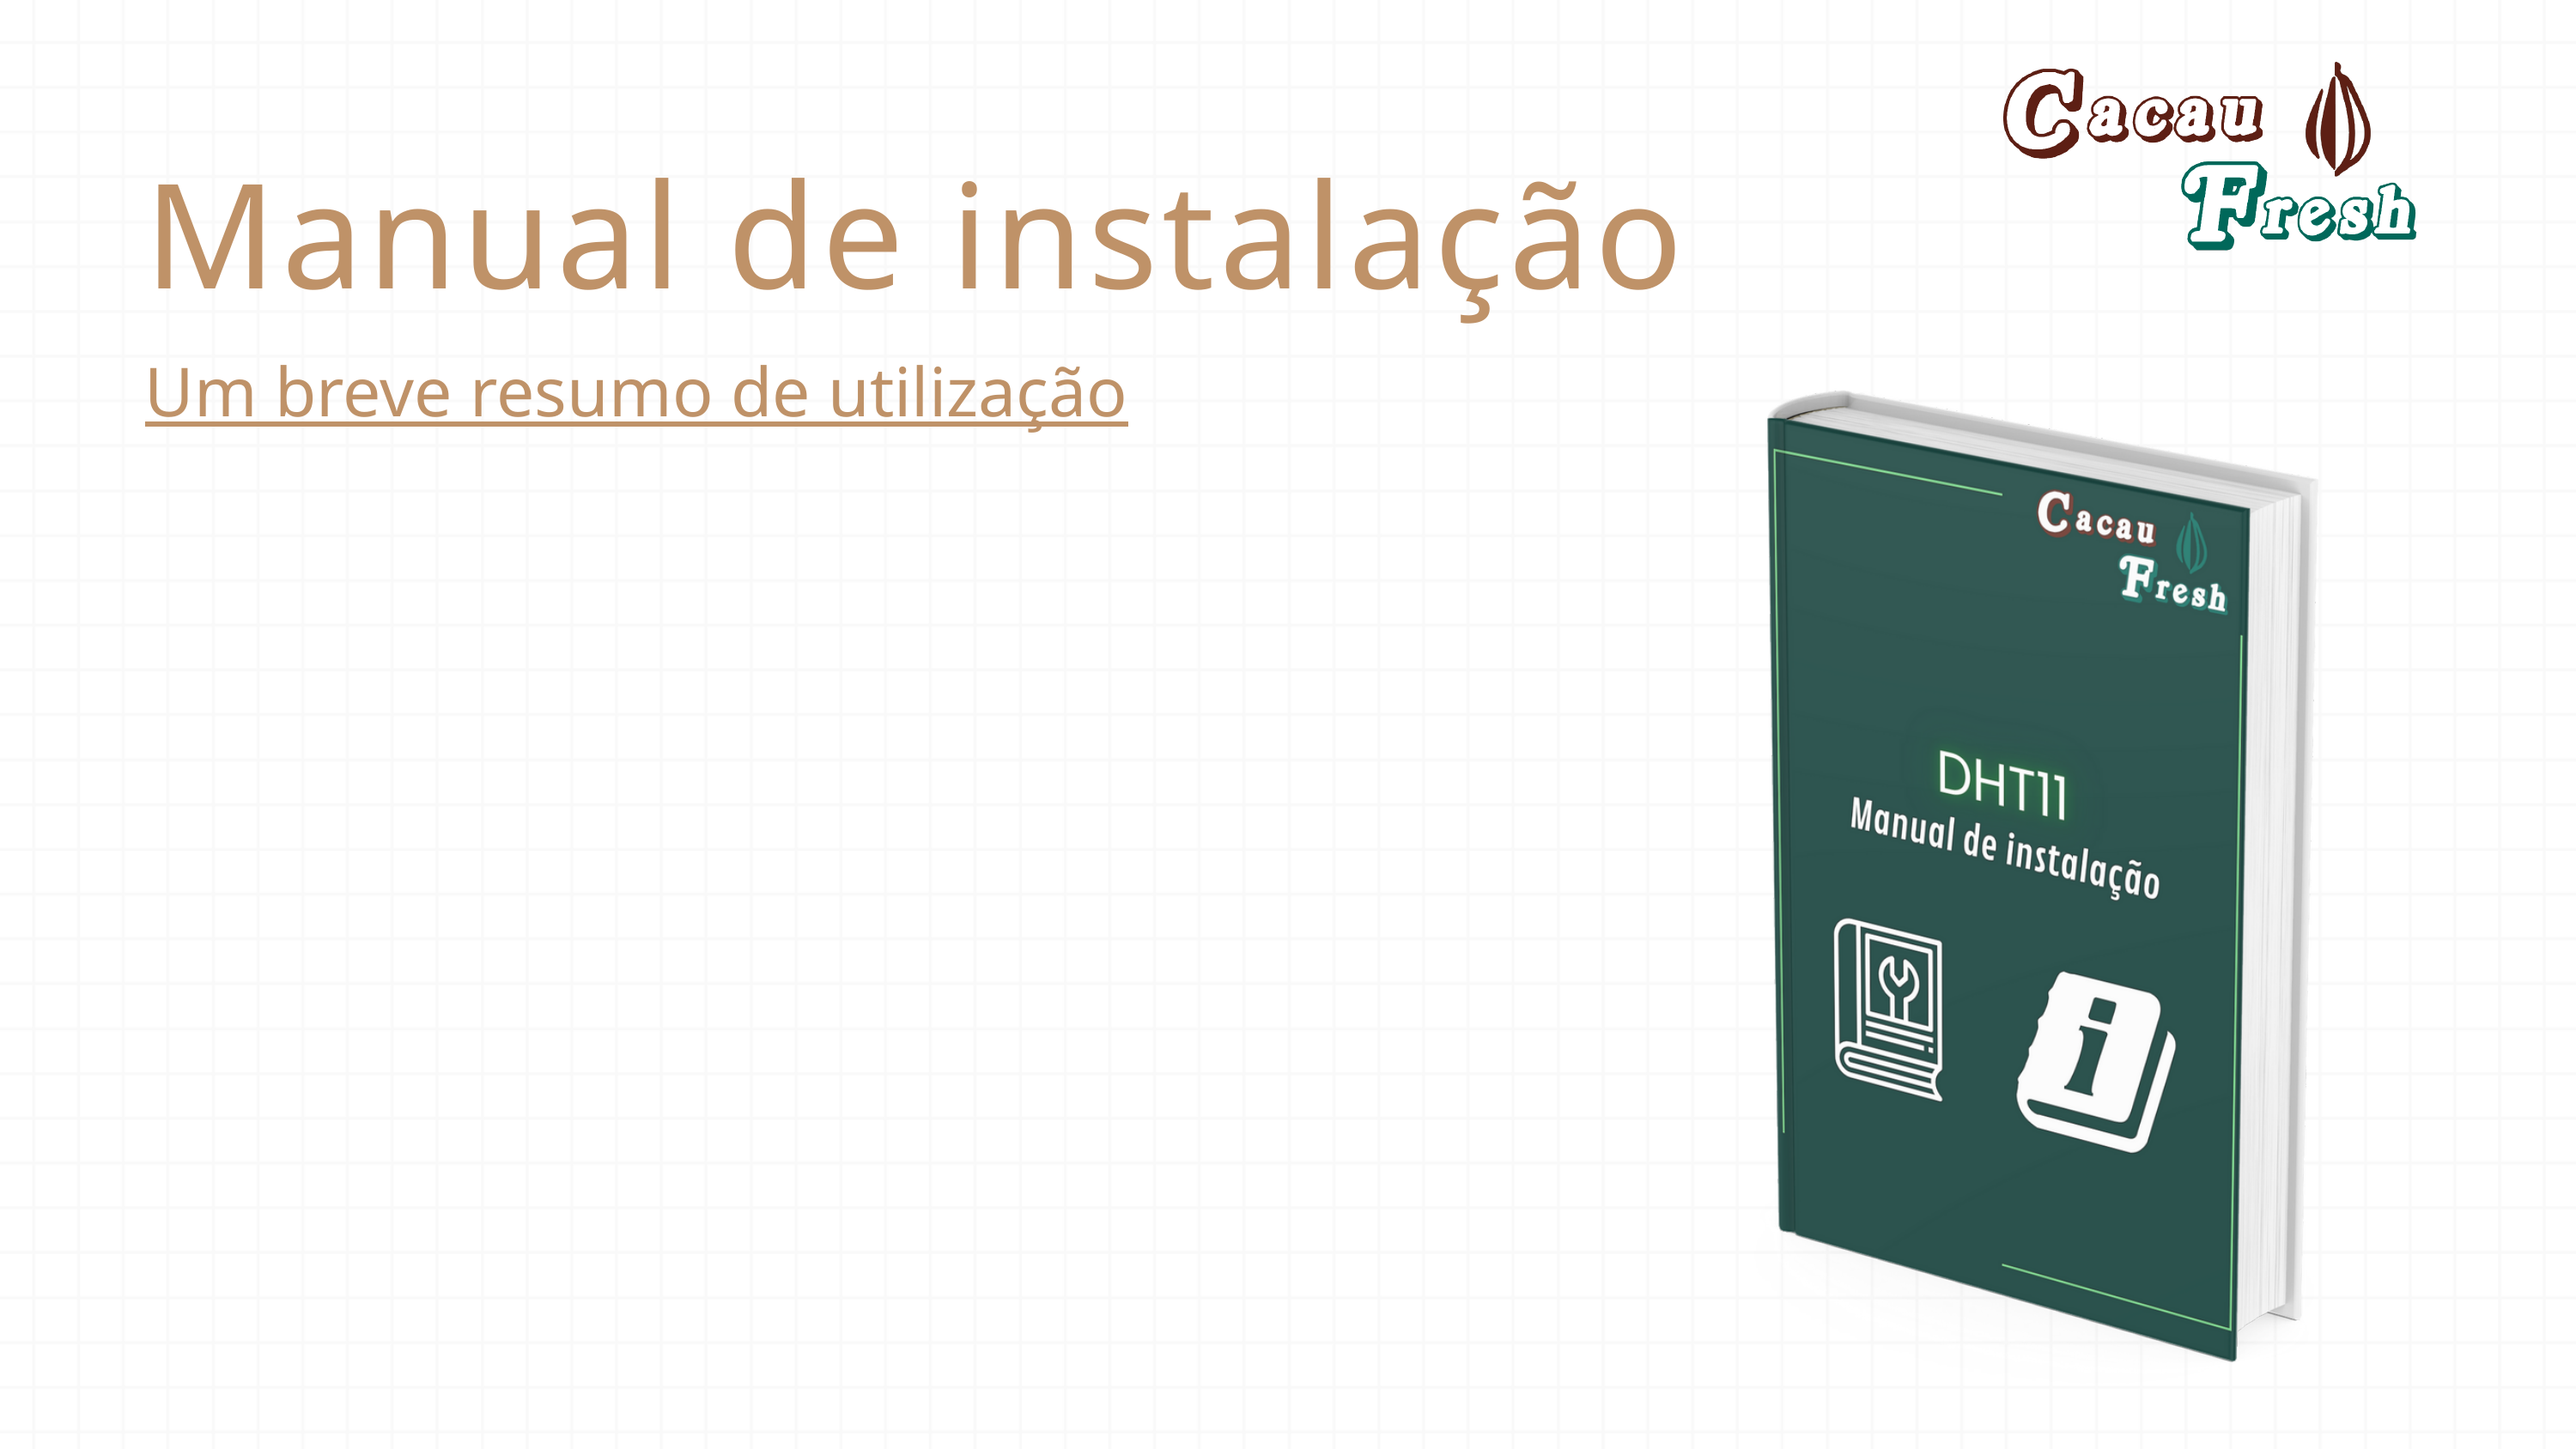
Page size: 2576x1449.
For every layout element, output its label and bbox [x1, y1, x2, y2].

text_box [144, 144, 2006, 427]
picture [0, 0, 2576, 1449]
